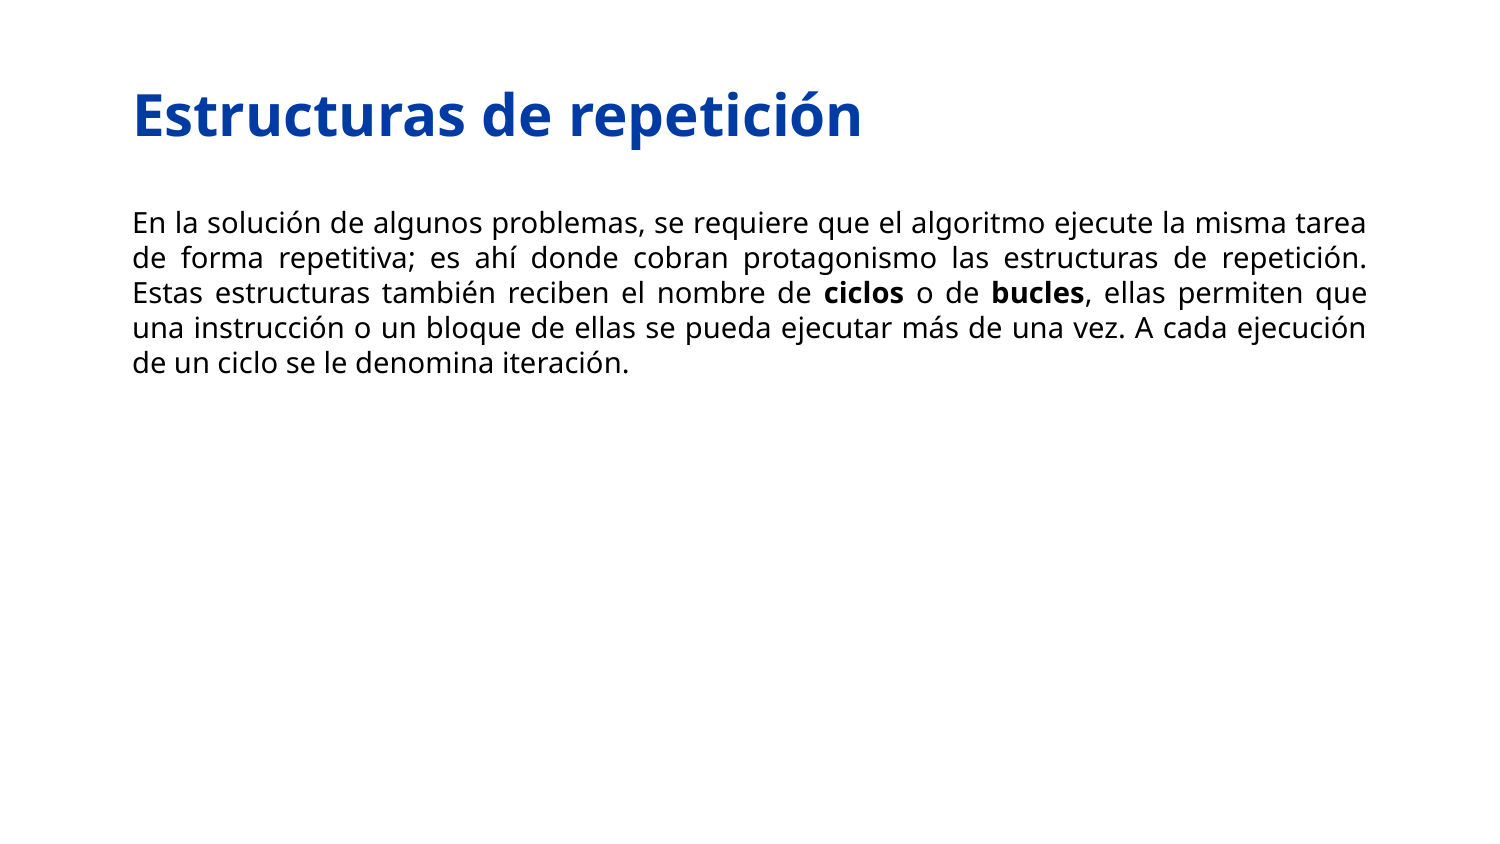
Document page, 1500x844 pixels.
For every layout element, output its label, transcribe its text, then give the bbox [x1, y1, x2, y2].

title Estructuras de repetición [116, 63, 1383, 157]
list En la solución de algunos problemas, se requiere que el algoritmo ejecute la misma tarea de forma repetitiva; es ahí donde cobran protagonismo las estructuras de repetición. Estas estructuras también reciben el nombre de ciclos o de bucles, ellas permiten que una instrucción o un bloque de ellas se pueda ejecutar más de una vez. A cada ejecución de un ciclo se le denomina iteración. [116, 189, 1383, 750]
